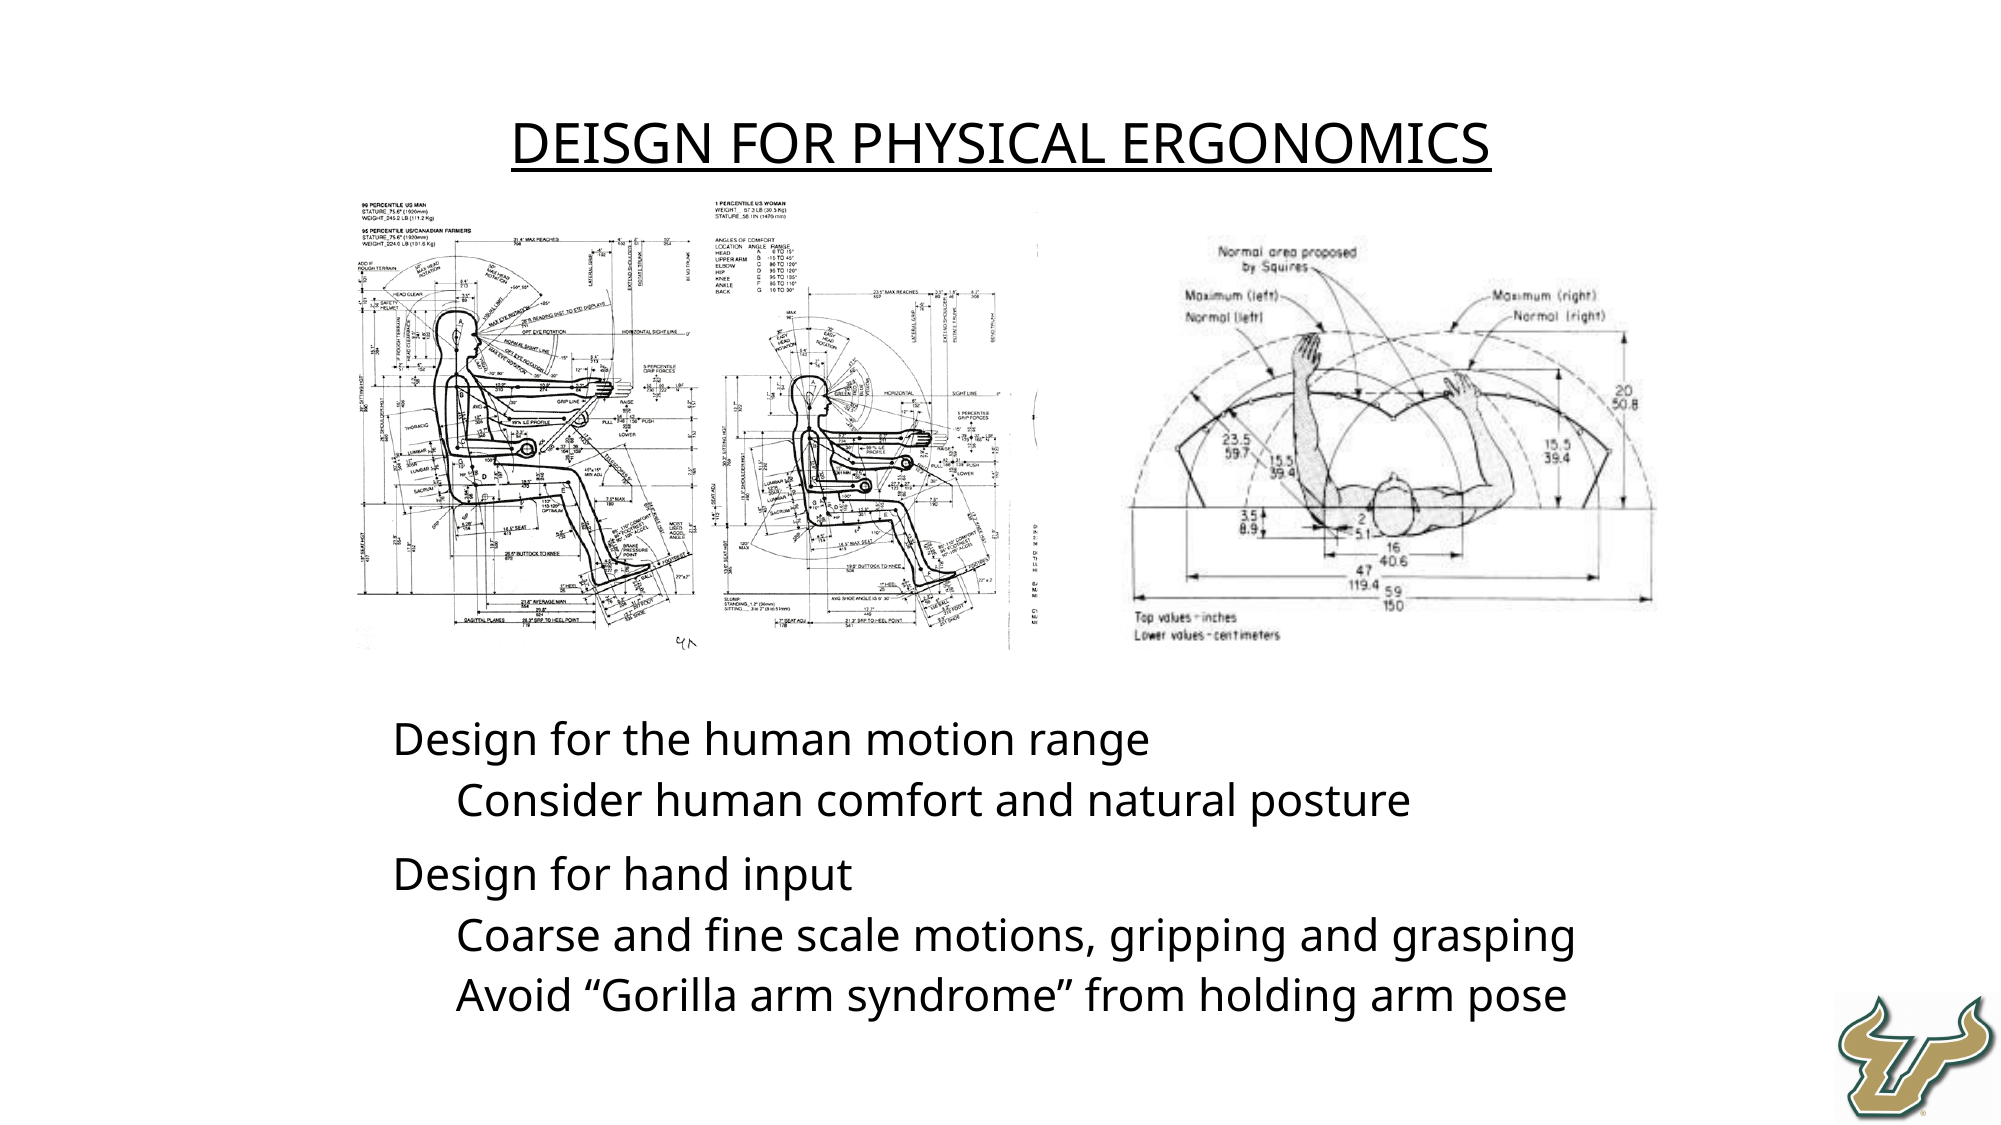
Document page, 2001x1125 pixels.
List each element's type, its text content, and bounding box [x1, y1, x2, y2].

picture [1835, 992, 2000, 1124]
list Deisgn for Physical Ergonomics Design for the human motion range Consider human comfort and natural posture Design for hand input Coarse and fine scale motions, gripping and grasping Avoid “Gorilla arm syndrome” from holding arm pose [375, 99, 1625, 1037]
text_box [1121, 235, 1658, 651]
text_box [354, 200, 1038, 651]
